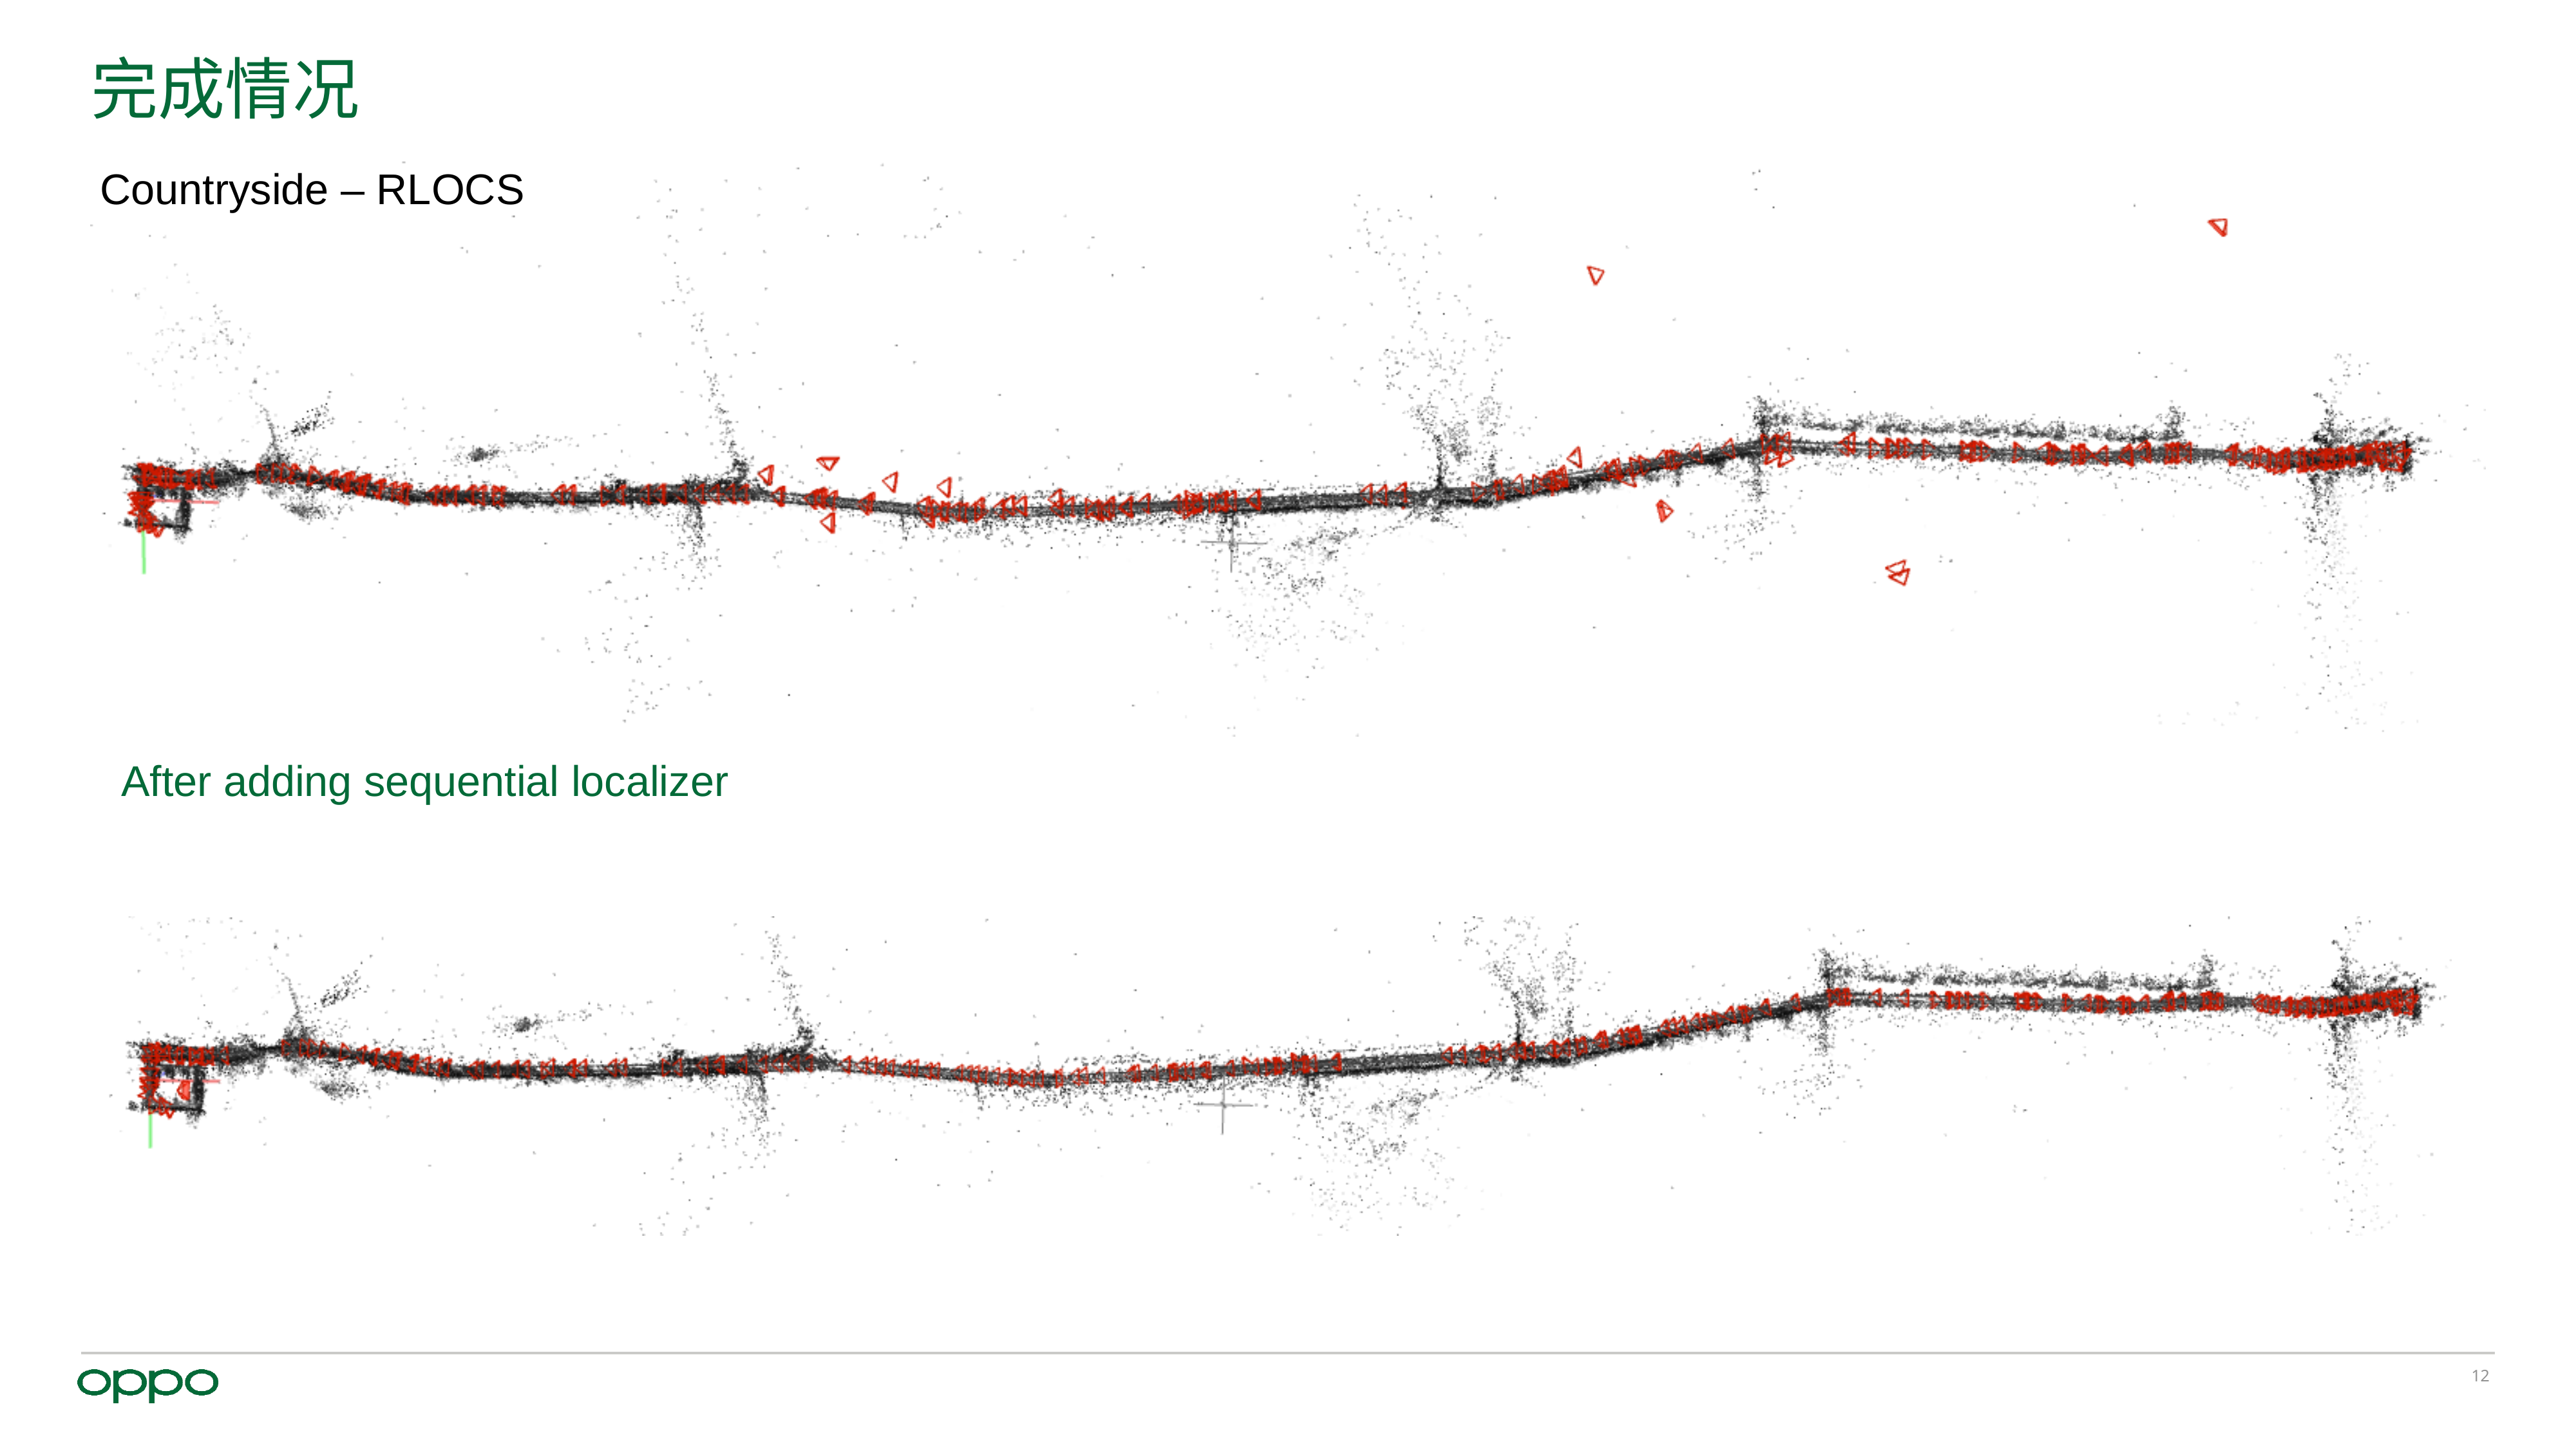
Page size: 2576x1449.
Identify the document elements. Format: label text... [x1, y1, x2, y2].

text_box After adding sequential localizer [111, 748, 739, 810]
picture [77, 1369, 218, 1403]
picture [108, 916, 2452, 1236]
picture [90, 155, 2486, 737]
title 完成情况 [81, 30, 2495, 144]
